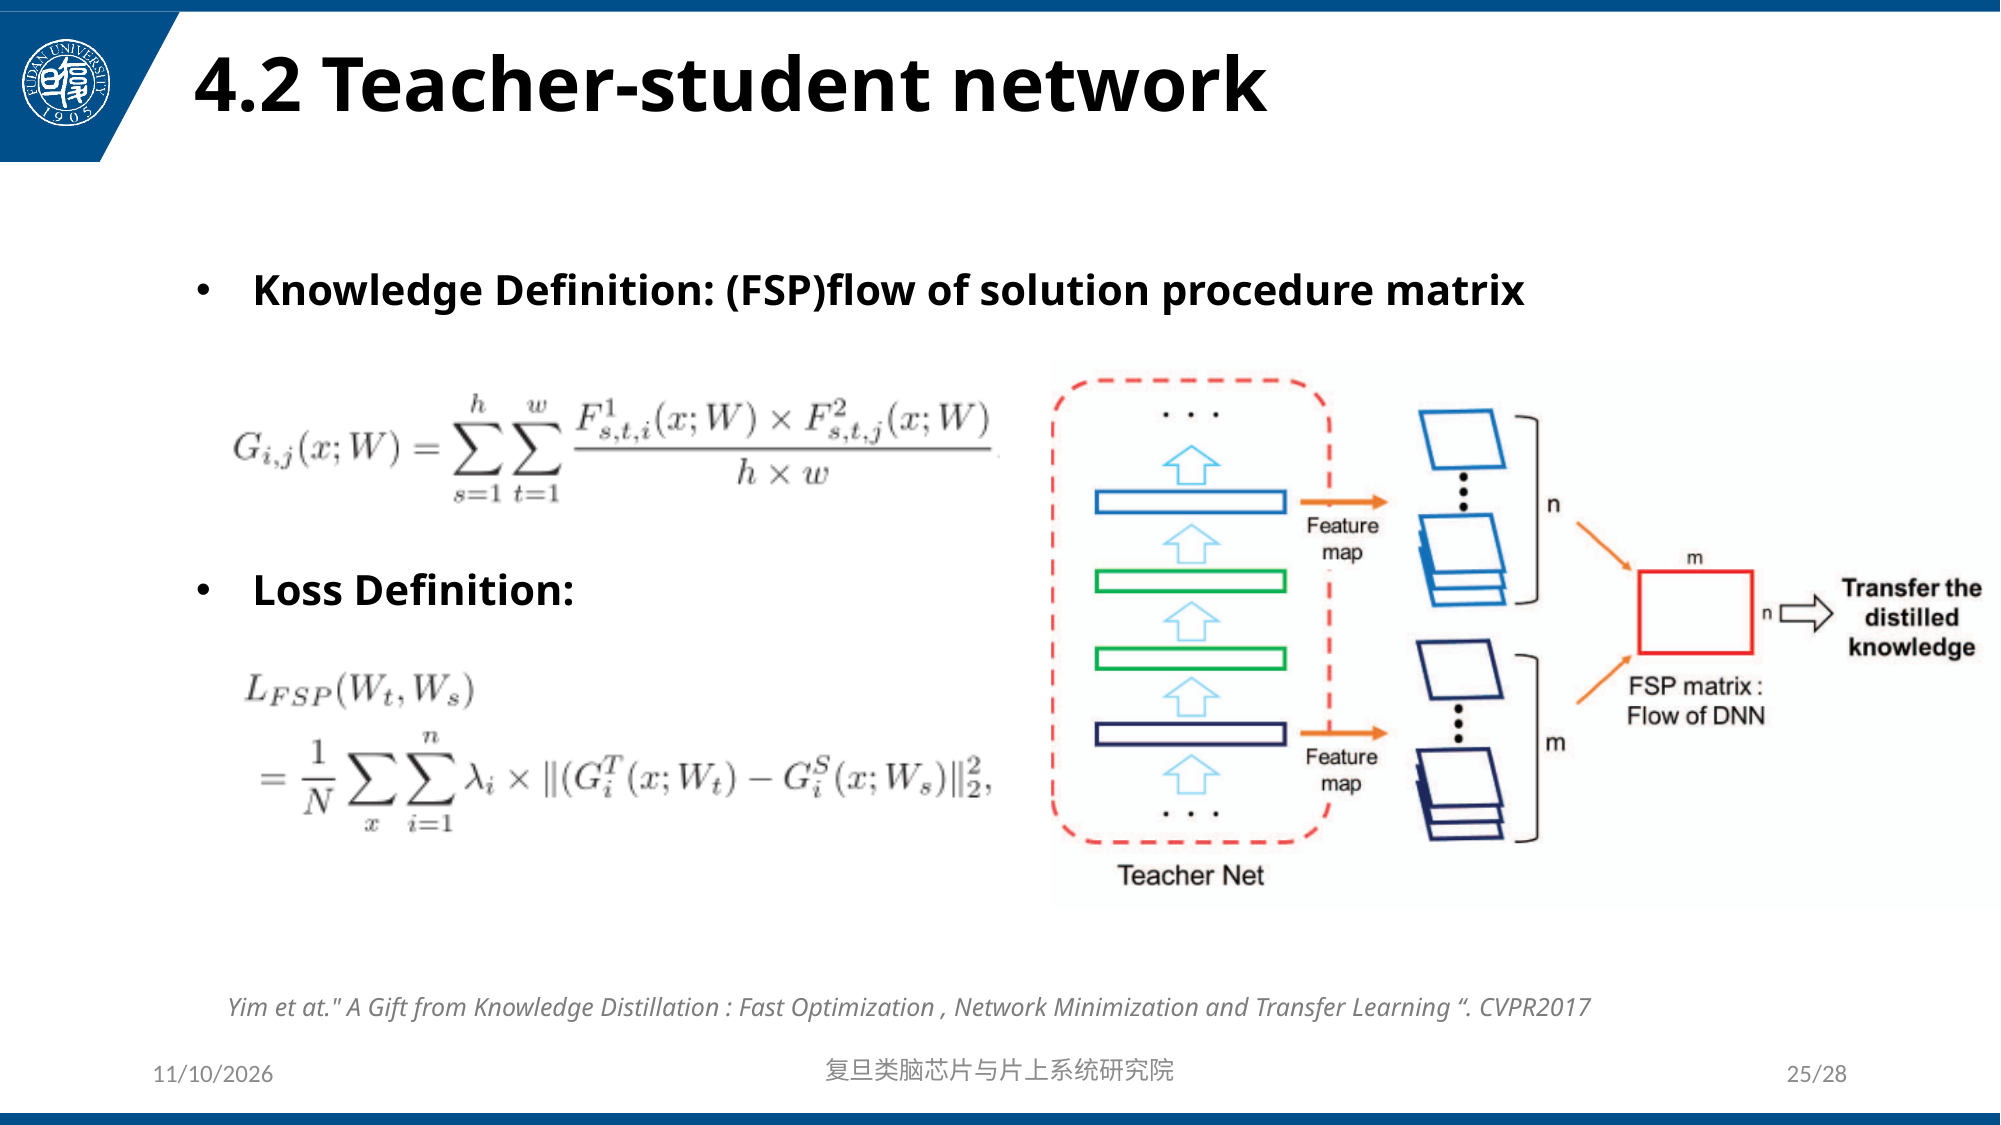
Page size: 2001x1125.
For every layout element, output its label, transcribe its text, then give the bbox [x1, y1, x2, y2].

picture [1026, 345, 2000, 911]
title 4.2 Teacher-student network [179, 11, 1863, 162]
slide_number 25/28 [1412, 1042, 1863, 1103]
picture [22, 39, 110, 126]
picture [228, 379, 1001, 519]
text_box Yim et at." A Gift from Knowledge Distillation : Fast Optimization , Network Minimization and Transfer Learning “. CVPR2017 [137, 969, 2000, 1029]
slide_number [137, 1042, 588, 1103]
text_box Knowledge Definition: (FSP)flow of solution procedure matrix Loss Definition: [181, 231, 2000, 847]
footer 复旦类脑芯片与片上系统研究院 [662, 1042, 1338, 1103]
picture [228, 649, 1004, 847]
